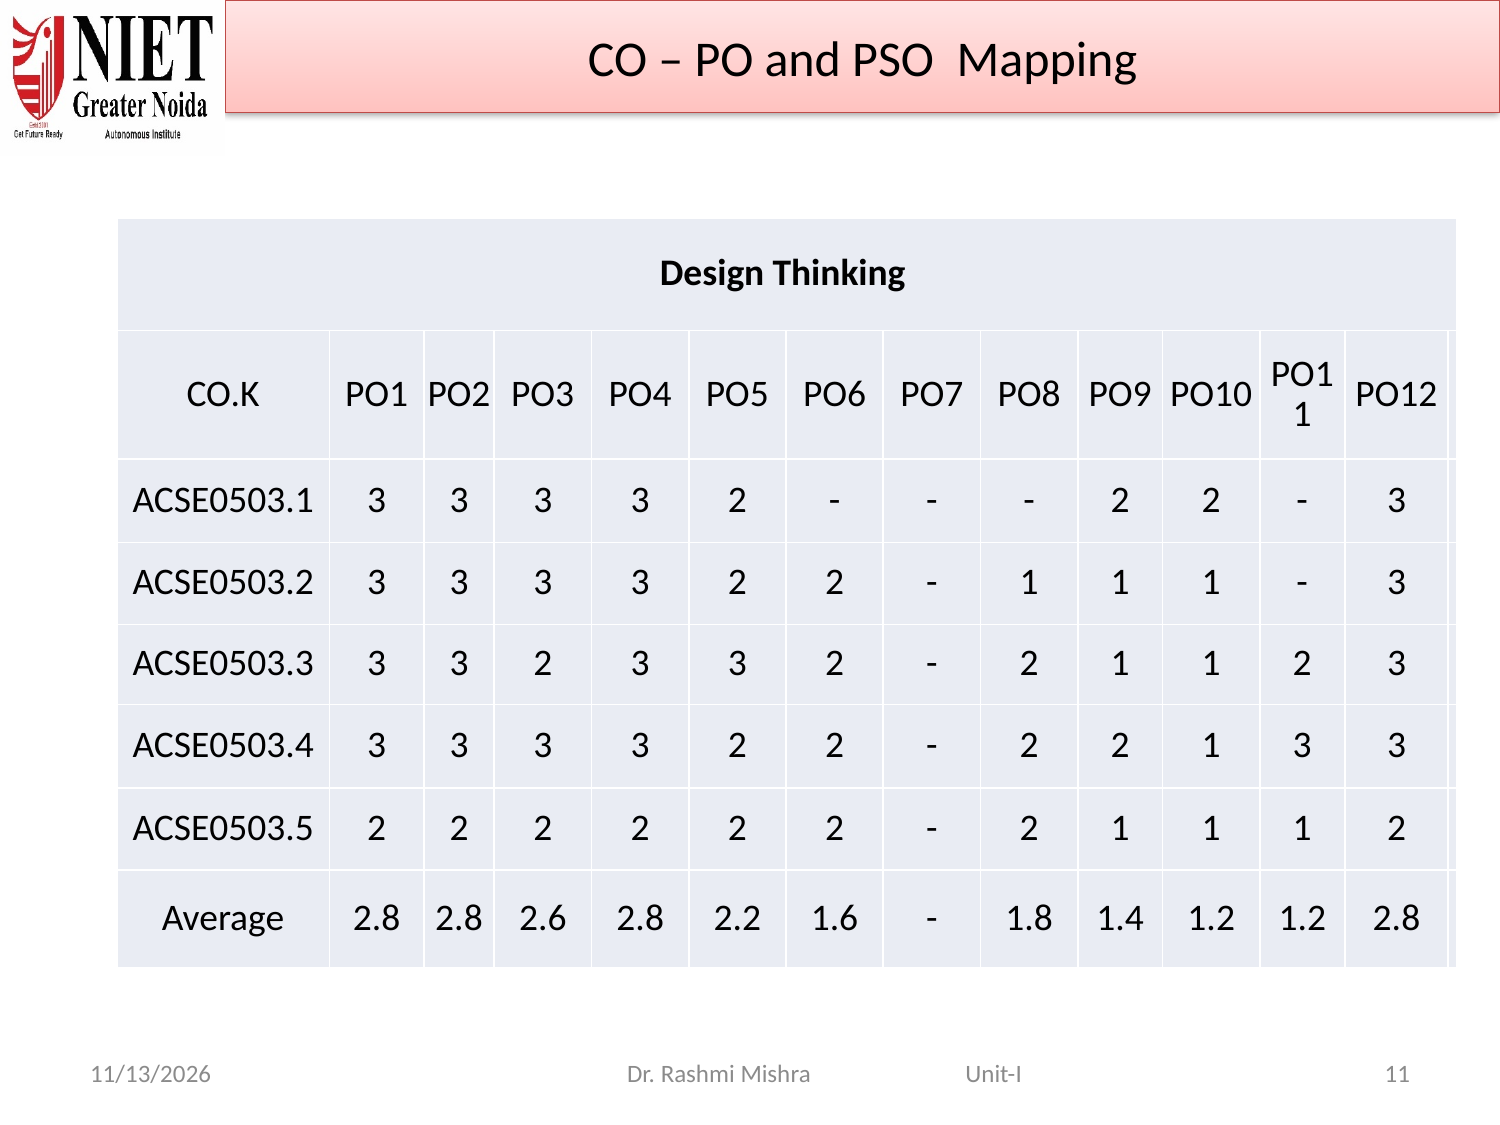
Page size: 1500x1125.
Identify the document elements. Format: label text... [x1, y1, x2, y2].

table_cell 2 [330, 789, 423, 869]
table_cell Average [118, 871, 329, 967]
table_cell PO1 [330, 331, 423, 458]
table_cell 3 [425, 460, 493, 542]
table_cell 2 [1079, 705, 1162, 787]
slide_number 11 [1238, 1042, 1425, 1103]
table_cell CO.K [118, 331, 329, 458]
table_cell ACSE0503.2 [118, 543, 329, 624]
table_cell 3 [330, 460, 423, 542]
table_cell PO2 [425, 331, 493, 458]
table_cell 1 [1079, 789, 1162, 869]
table_cell 3 [592, 705, 688, 787]
table_cell 3 [592, 460, 688, 542]
table_cell 2 [1079, 460, 1162, 542]
table_cell 2 [495, 625, 591, 704]
table_cell 2.8 [425, 871, 493, 967]
table_cell 2.8 [330, 871, 423, 967]
table_cell [1449, 625, 1456, 704]
table_cell ACSE0503.3 [118, 625, 329, 704]
table_cell 1 [1261, 789, 1344, 869]
table_cell - [1261, 543, 1344, 624]
table_header Design Thinking [118, 219, 1456, 330]
table_cell 3 [330, 625, 423, 704]
table_cell PO10 [1163, 331, 1259, 458]
table_cell 2.8 [1346, 871, 1447, 967]
table_cell 1 [1079, 625, 1162, 704]
table_cell 1 [1163, 625, 1259, 704]
table_cell 3 [1346, 460, 1447, 542]
table_cell 2 [1261, 625, 1344, 704]
table_cell 3 [425, 543, 493, 624]
table_cell - [1261, 460, 1344, 542]
table_cell 2 [690, 705, 785, 787]
table_cell ACSE0503.5 [118, 789, 329, 869]
table_cell PO11 [1261, 331, 1344, 458]
table_cell [1449, 705, 1456, 787]
table_cell 1.6 [787, 871, 882, 967]
table_cell 3 [495, 705, 591, 787]
table_cell 3 [592, 625, 688, 704]
table_cell 2.6 [495, 871, 591, 967]
table_cell 3 [1261, 705, 1344, 787]
table_cell ACSE0503.4 [118, 705, 329, 787]
text_box CO – PO and PSO Mapping [226, 0, 1500, 113]
table_cell 2 [592, 789, 688, 869]
table_cell 2 [425, 789, 493, 869]
table_cell 2 [690, 543, 785, 624]
table_cell 2.2 [690, 871, 785, 967]
table_cell PO8 [981, 331, 1077, 458]
table_cell PO4 [592, 331, 688, 458]
table_cell PO9 [1079, 331, 1162, 458]
table_cell - [981, 460, 1077, 542]
table_cell 3 [1346, 543, 1447, 624]
table_cell 3 [495, 460, 591, 542]
table_cell - [884, 625, 980, 704]
table_cell 2 [787, 625, 882, 704]
footer Dr. Rashmi Mishra Unit-I [412, 1042, 1238, 1103]
table_cell 2 [495, 789, 591, 869]
table_cell - [884, 871, 980, 967]
table_cell PO5 [690, 331, 785, 458]
table_cell 2 [1346, 789, 1447, 869]
table_cell - [884, 789, 980, 869]
table_cell 2 [1163, 460, 1259, 542]
table_cell 3 [330, 705, 423, 787]
table_cell [1449, 789, 1456, 869]
table_cell 2 [787, 543, 882, 624]
table_cell 1 [1163, 543, 1259, 624]
table_cell 3 [425, 705, 493, 787]
table_cell 2 [690, 789, 785, 869]
table_cell 3 [1346, 705, 1447, 787]
table_cell 2 [981, 789, 1077, 869]
table_cell - [787, 460, 882, 542]
table_cell 2 [690, 460, 785, 542]
table_cell 3 [592, 543, 688, 624]
table_cell - [884, 705, 980, 787]
table_cell PO6 [787, 331, 882, 458]
table_cell 2.8 [592, 871, 688, 967]
table_cell [1449, 543, 1456, 624]
table_cell 2 [981, 625, 1077, 704]
table_cell [1449, 331, 1456, 458]
table_cell 1.2 [1261, 871, 1344, 967]
picture [0, 0, 226, 156]
table_cell PO3 [495, 331, 591, 458]
table_cell 1 [981, 543, 1077, 624]
table_cell [1449, 871, 1456, 967]
table_cell 1 [1163, 705, 1259, 787]
table_cell 1 [1079, 543, 1162, 624]
table_cell 1.4 [1079, 871, 1162, 967]
table_cell 3 [690, 625, 785, 704]
table_cell 3 [495, 543, 591, 624]
table_cell PO7 [884, 331, 980, 458]
table_cell 1.2 [1163, 871, 1259, 967]
table_cell - [884, 460, 980, 542]
table_cell [1449, 460, 1456, 542]
table_cell 3 [425, 625, 493, 704]
table_cell 2 [787, 705, 882, 787]
table_cell 3 [1346, 625, 1447, 704]
table_cell 2 [981, 705, 1077, 787]
table_cell ACSE0503.1 [118, 460, 329, 542]
table_cell 1.8 [981, 871, 1077, 967]
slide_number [75, 1042, 412, 1103]
table_cell 2 [787, 789, 882, 869]
table_cell - [884, 543, 980, 624]
table_cell 1 [1163, 789, 1259, 869]
table_cell 3 [330, 543, 423, 624]
table_cell PO12 [1346, 331, 1447, 458]
